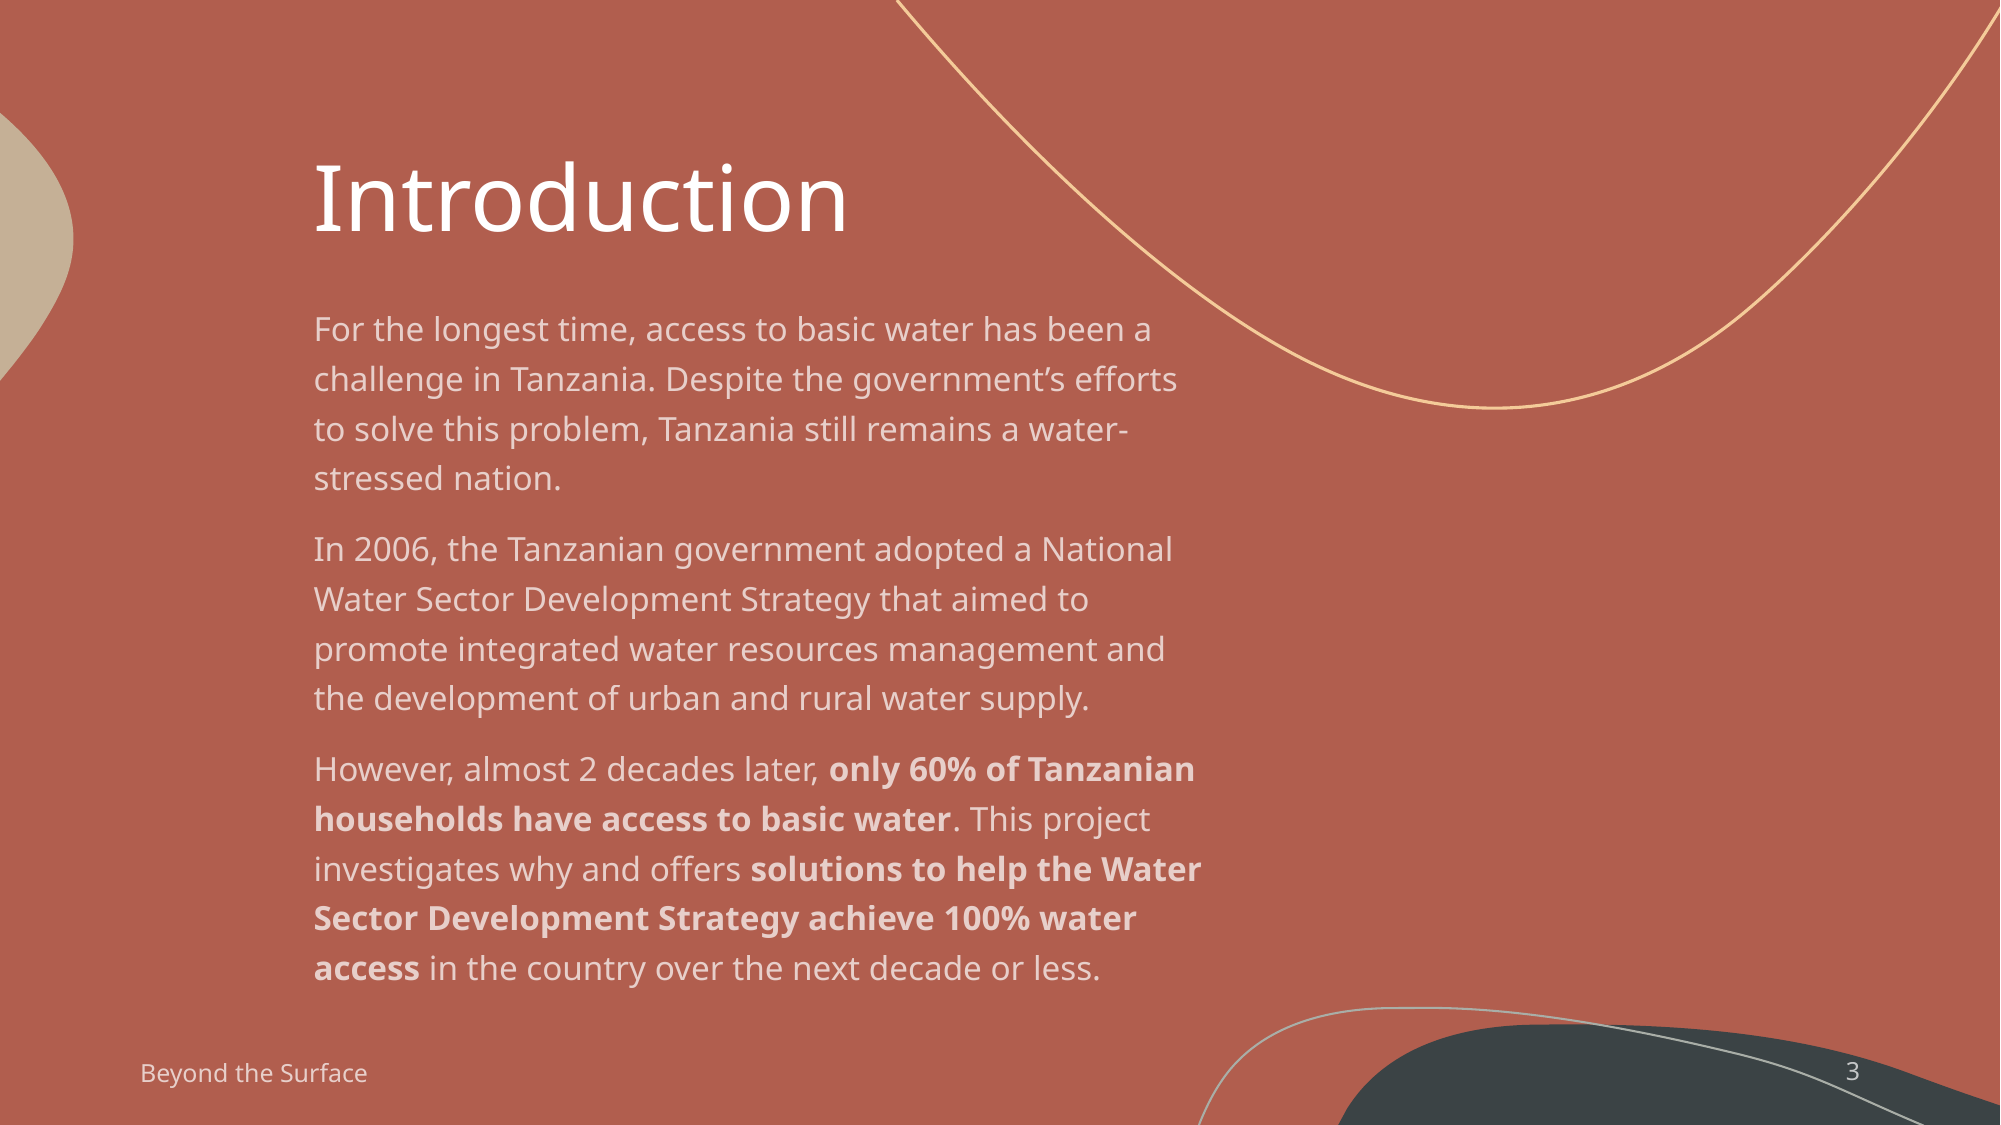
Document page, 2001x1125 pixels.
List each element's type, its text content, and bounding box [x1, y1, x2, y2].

text_box [896, 0, 1001, 118]
picture [0, 57, 261, 1013]
picture [1306, 499, 2000, 1125]
picture [1001, 0, 1957, 378]
title Introduction [298, 144, 1001, 290]
text_box [1342, 378, 1642, 410]
text_box [1957, 4, 2000, 77]
list For the longest time, access to basic water has been a challenge in Tanzania. Despite the government’s efforts to solve this problem, Tanzania still remains a water-stressed nation. In 2006, the Tanzanian government adopted a National Water Sector Development Strategy that aimed to promote integrated water resources management and the development of urban and rural water supply. However, almost 2 decades later, only 60% of Tanzanian households have access to basic water. This project investigates why and offers solutions to help the Water Sector Development Strategy achieve 100% water access in the country over the next decade or less. [298, 290, 1225, 1002]
footer Beyond the Surface [125, 1042, 1210, 1103]
